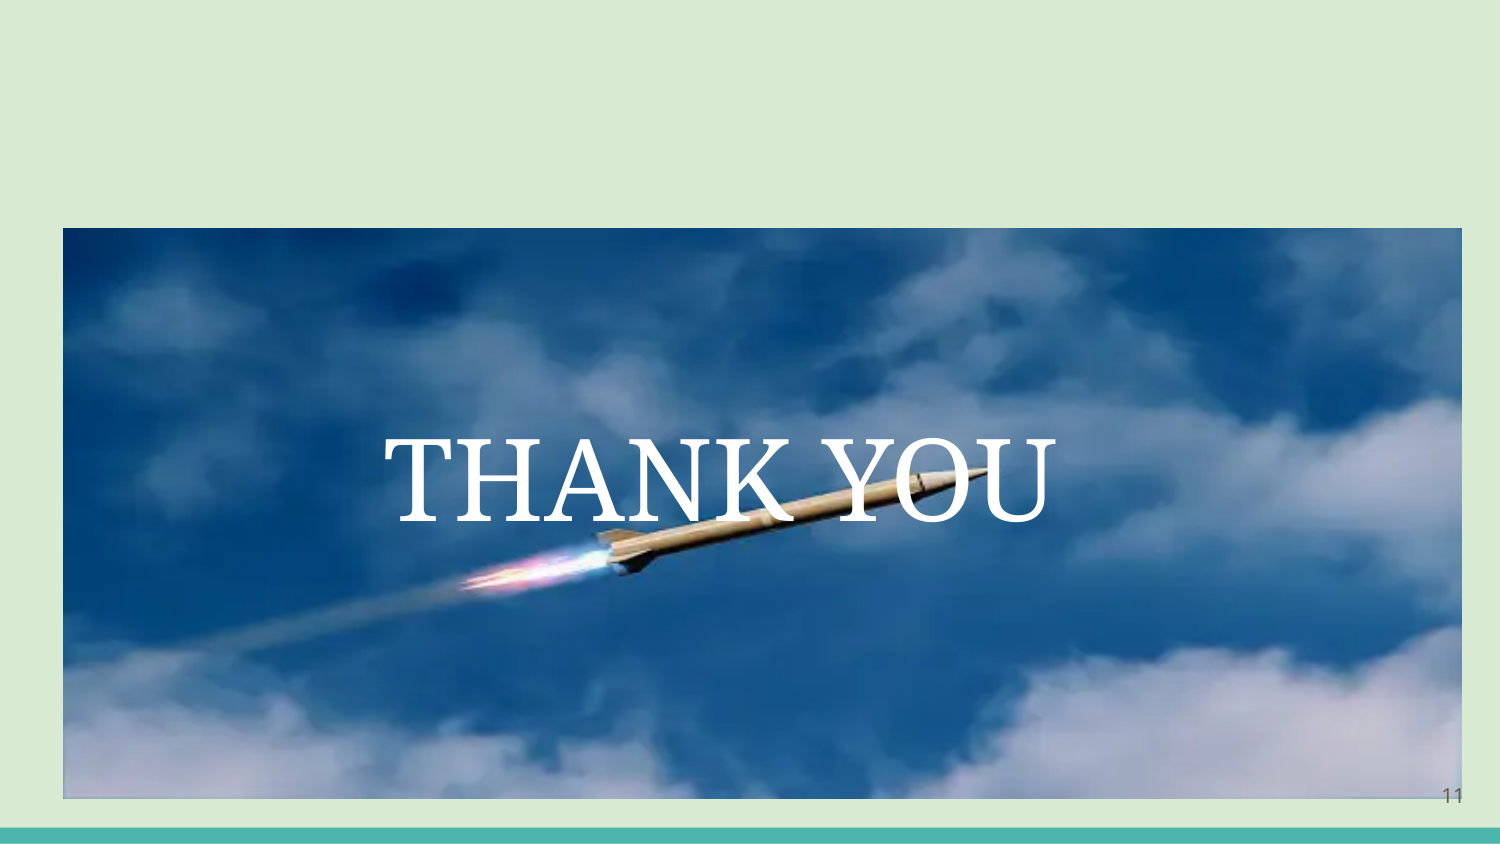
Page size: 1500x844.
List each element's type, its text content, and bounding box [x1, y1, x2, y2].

picture [63, 227, 1462, 799]
slide_number 11 [1389, 764, 1480, 830]
